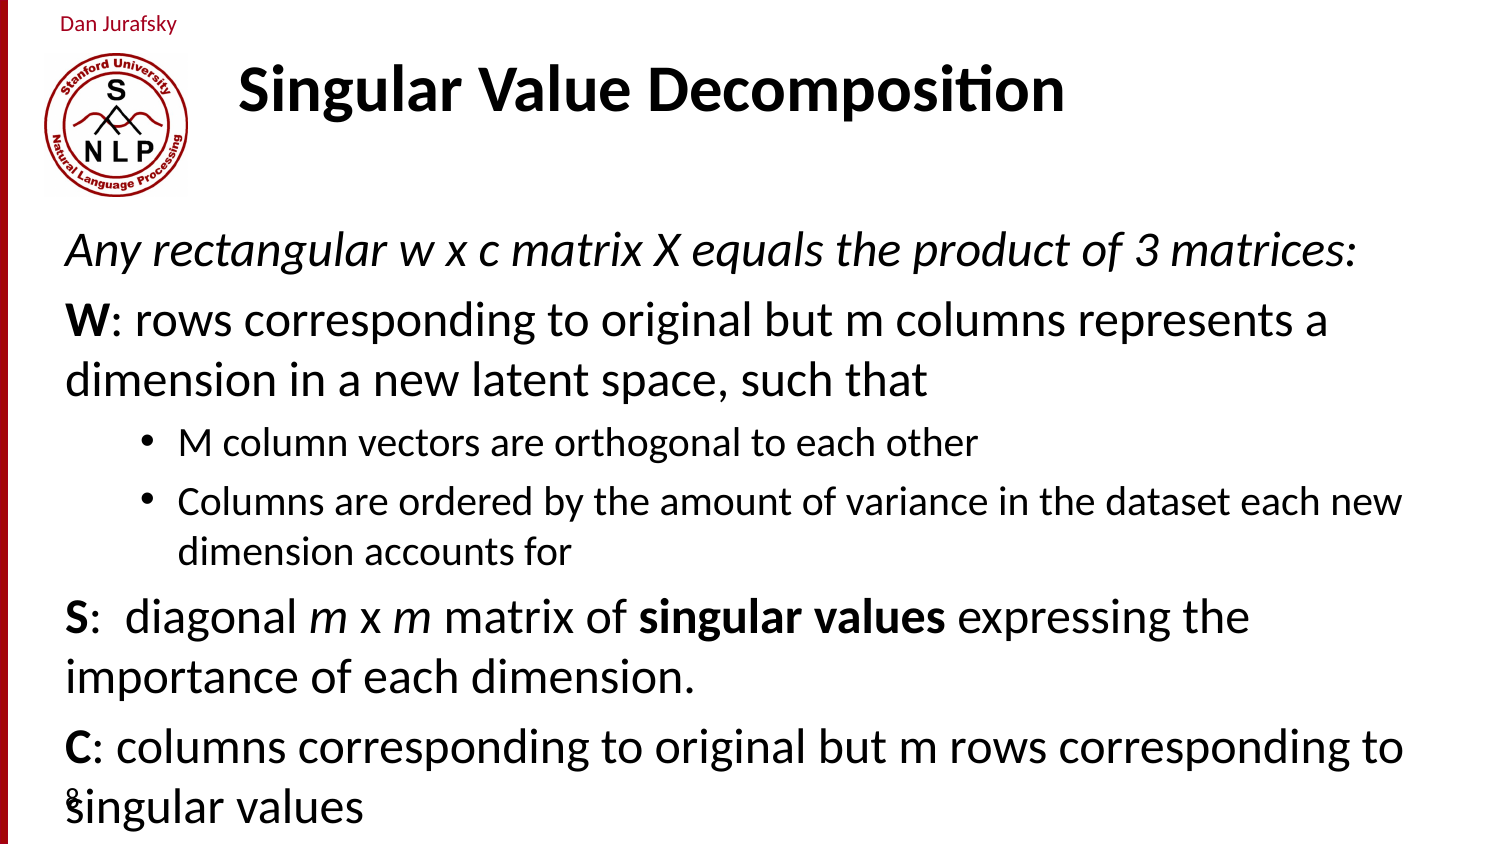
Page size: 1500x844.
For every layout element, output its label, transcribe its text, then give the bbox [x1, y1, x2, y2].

slide_number 8 [49, 771, 376, 829]
list Any rectangular w x c matrix X equals the product of 3 matrices: W: rows corresponding to original but m columns represents a dimension in a new latent space, such that M column vectors are orthogonal to each other Columns are ordered by the amount of variance in the dataset each new dimension accounts for S: diagonal m x m matrix of singular values expressing the importance of each dimension. C: columns corresponding to original but m rows corresponding to singular values [50, 209, 1450, 757]
picture [44, 53, 188, 197]
title Singular Value Decomposition [223, 9, 1449, 132]
